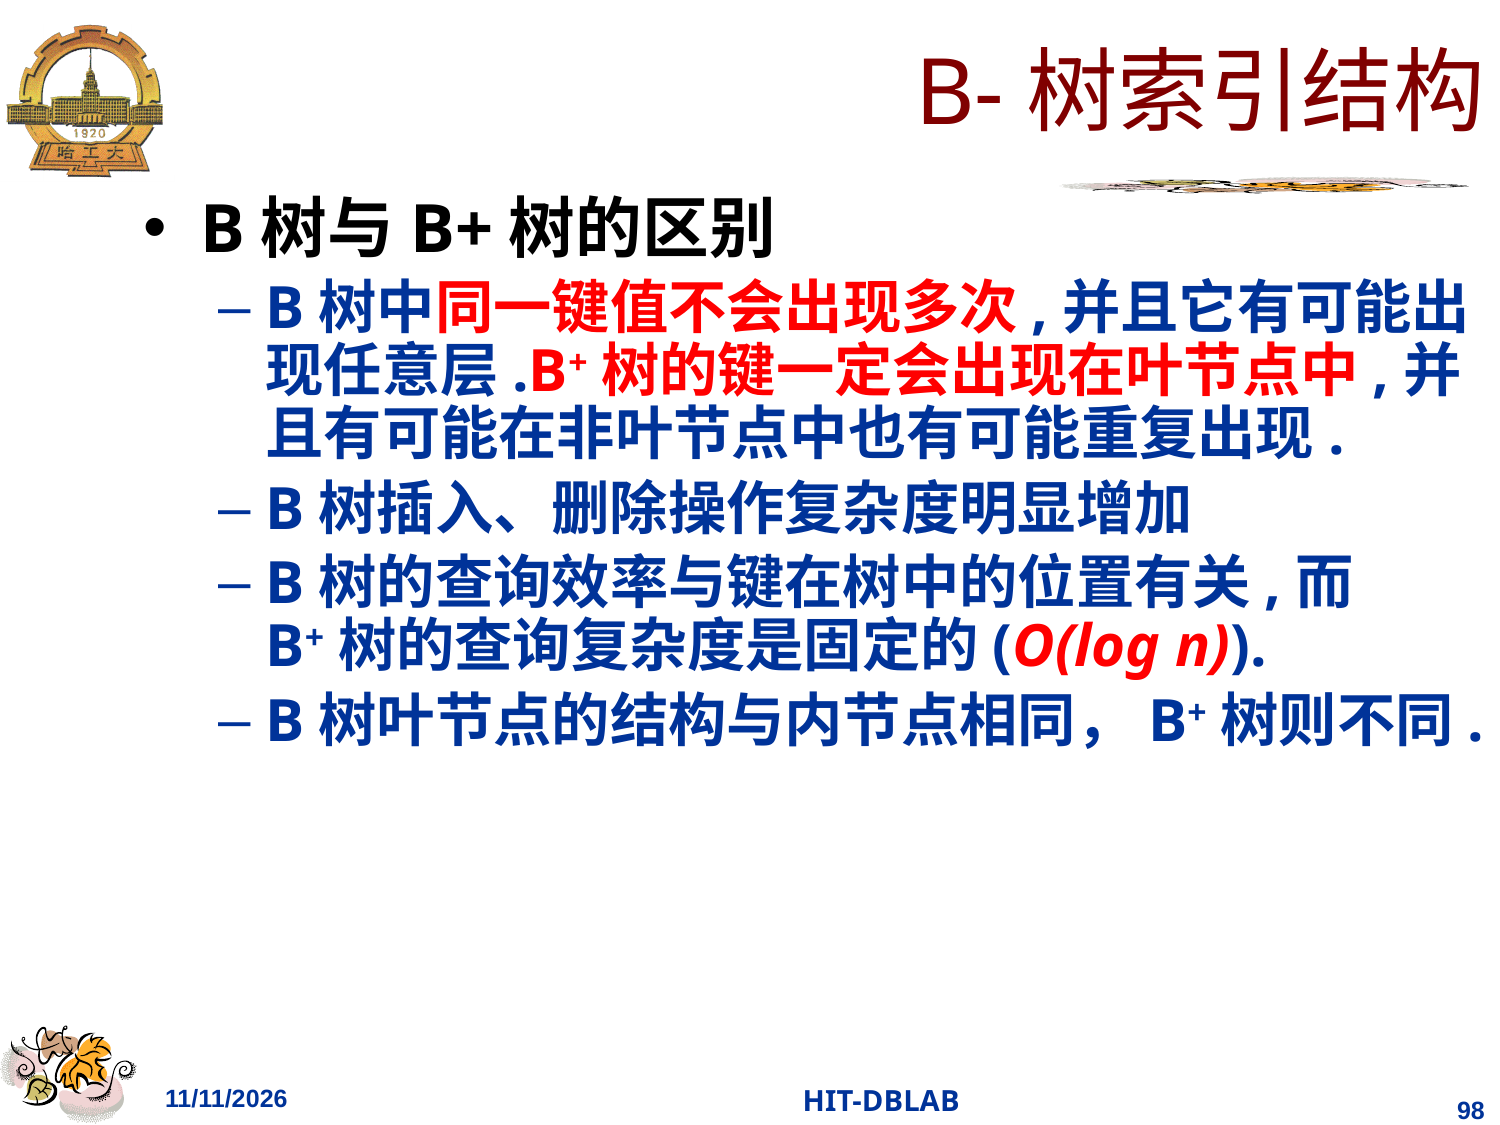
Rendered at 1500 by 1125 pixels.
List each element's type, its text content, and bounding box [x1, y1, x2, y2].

footer HIT-DBLAB [524, 1074, 1238, 1125]
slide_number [149, 1074, 413, 1125]
picture [0, 24, 175, 182]
slide_number 98 [1437, 1087, 1500, 1125]
title B-树索引结构 [162, 0, 1500, 176]
text_box B树与B+树的区别 B树中同一键值不会出现多次,并且它有可能出现任意层.B+树的键一定会出现在叶节点中,并且有可能在非叶节点中也有可能重复出现. B树插入、删除操作复杂度明显增加 B树的查询效率与键在树中的位置有关,而B+树的查询复杂度是固定的(O(log n)). B树叶节点的结构与内节点相同，B+树则不同. [128, 187, 1500, 1055]
